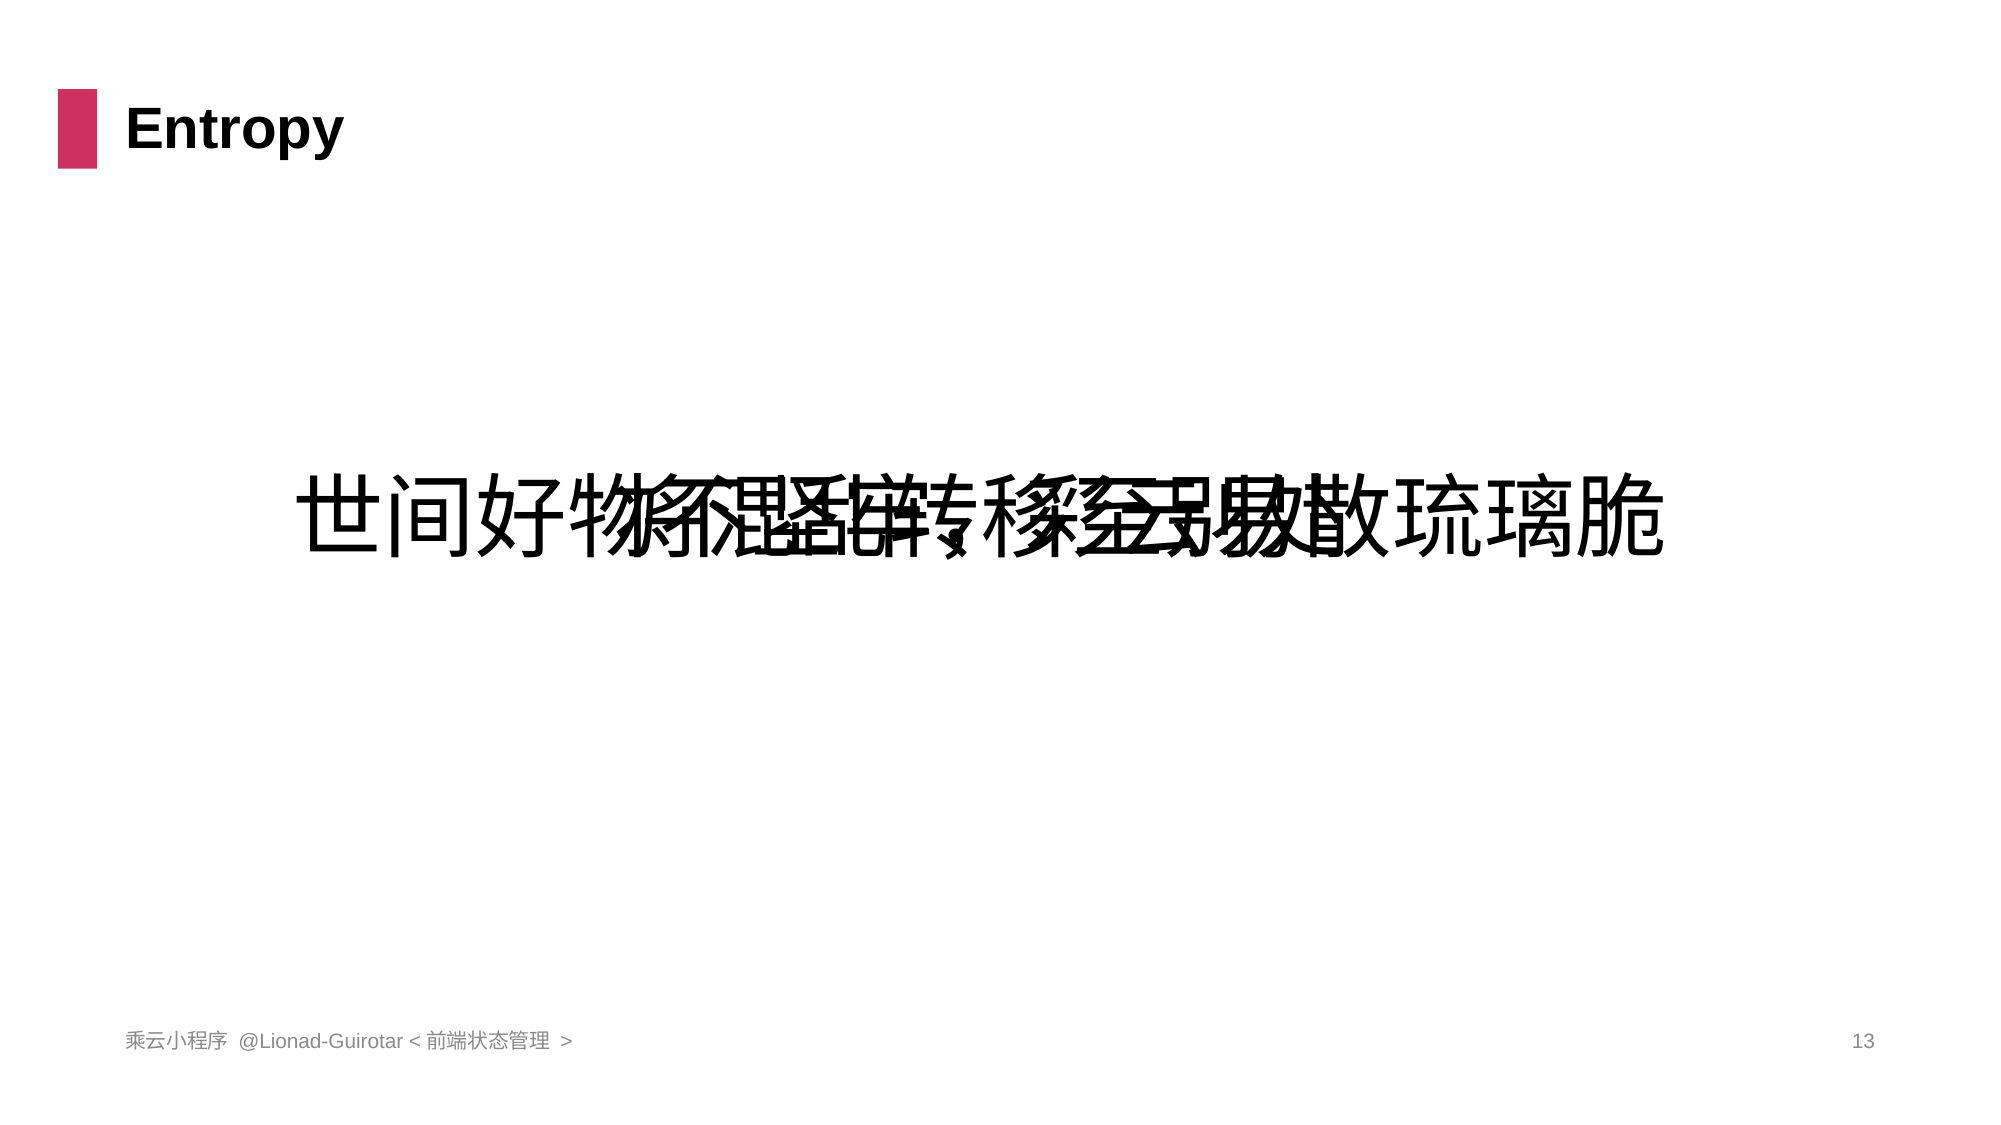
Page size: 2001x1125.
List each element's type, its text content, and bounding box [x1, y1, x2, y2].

slide_number 13 [1412, 1023, 1890, 1058]
footer 乘云小程序 @Lionad-Guirotar <前端状态管理 > [109, 1023, 790, 1058]
text_box 世间好物不坚牢，彩云易散琉璃脆 [277, 451, 599, 577]
text_box [57, 88, 98, 170]
text_box 将混乱转移至别处 [599, 451, 2000, 577]
title Entropy [109, 0, 1890, 169]
